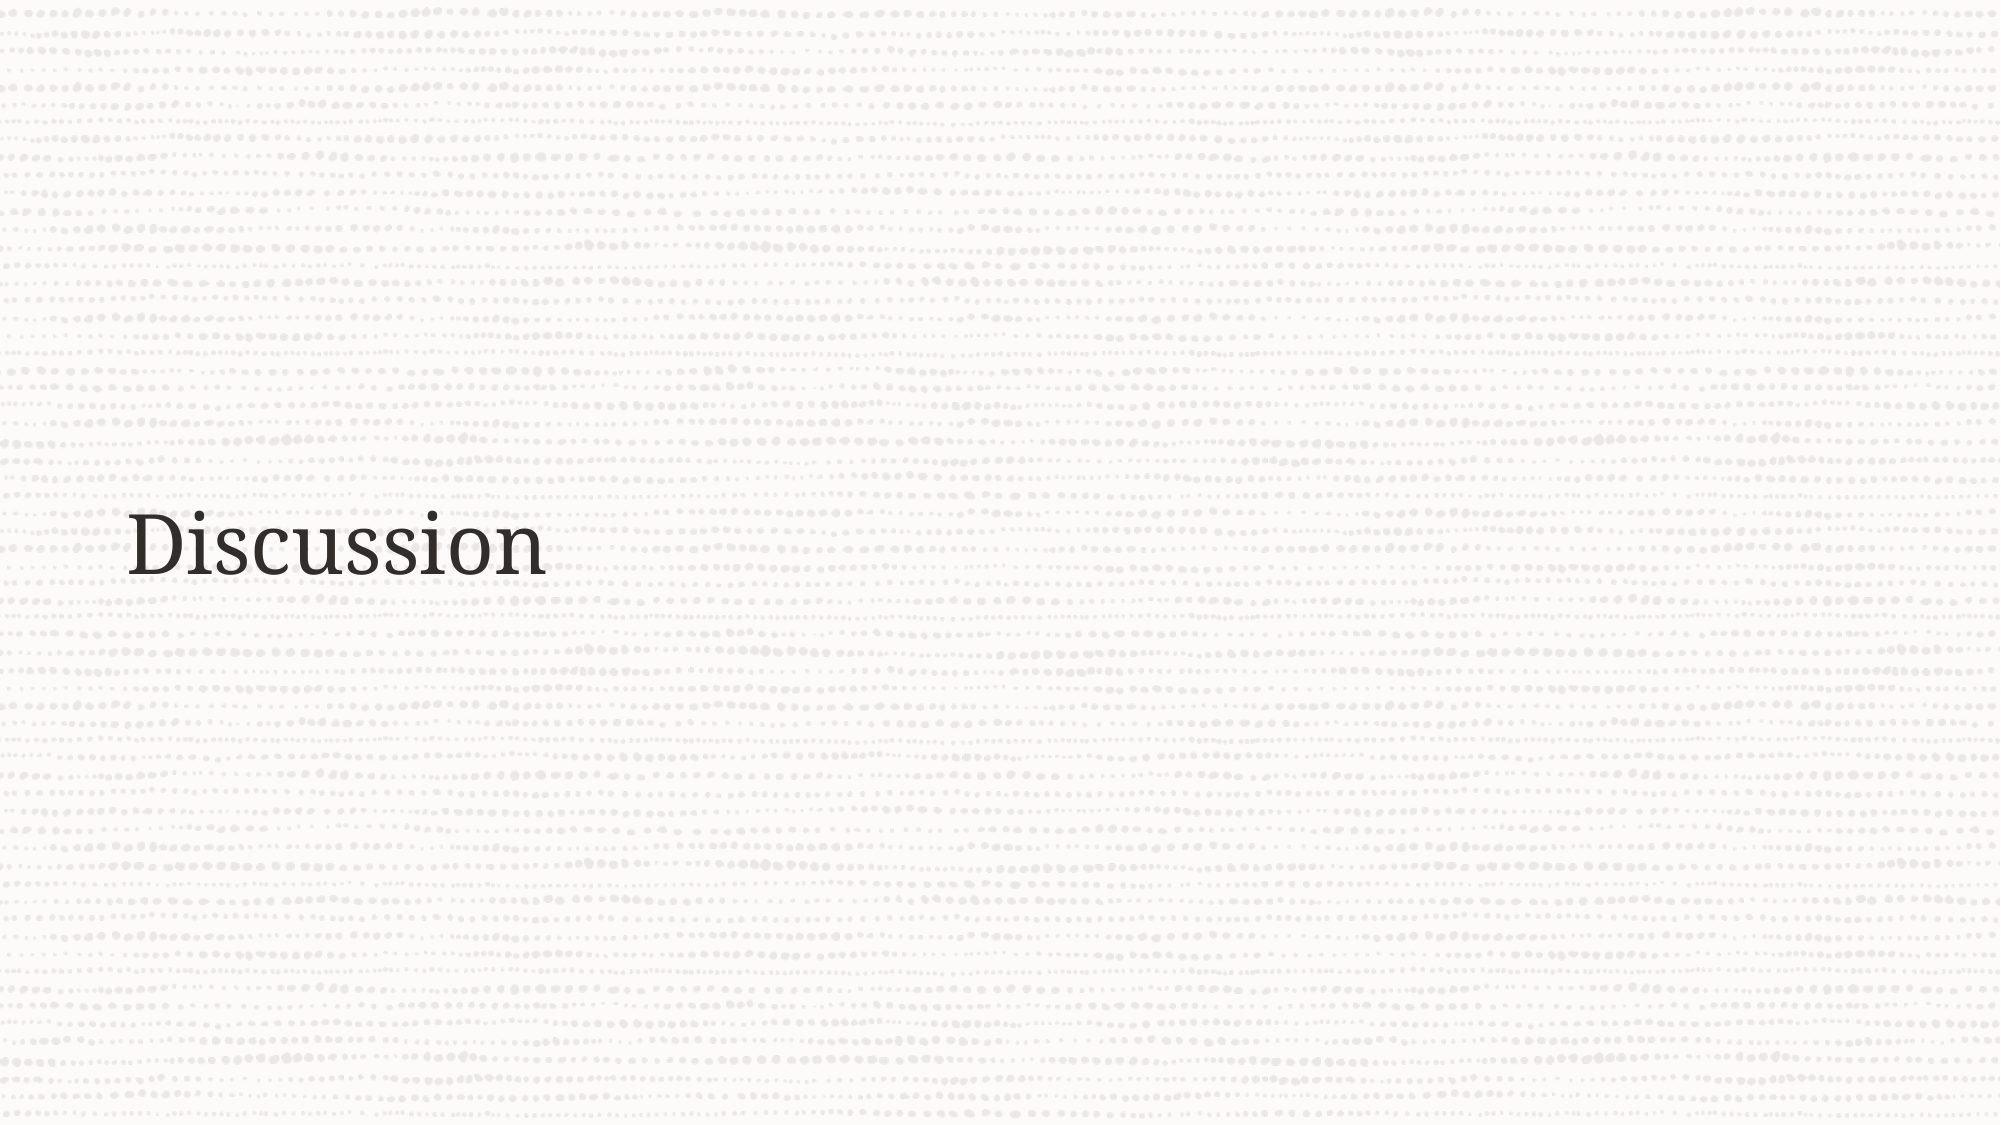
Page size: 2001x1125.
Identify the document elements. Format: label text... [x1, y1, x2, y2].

picture [0, 0, 2000, 1125]
title Discussion [126, 383, 1793, 594]
